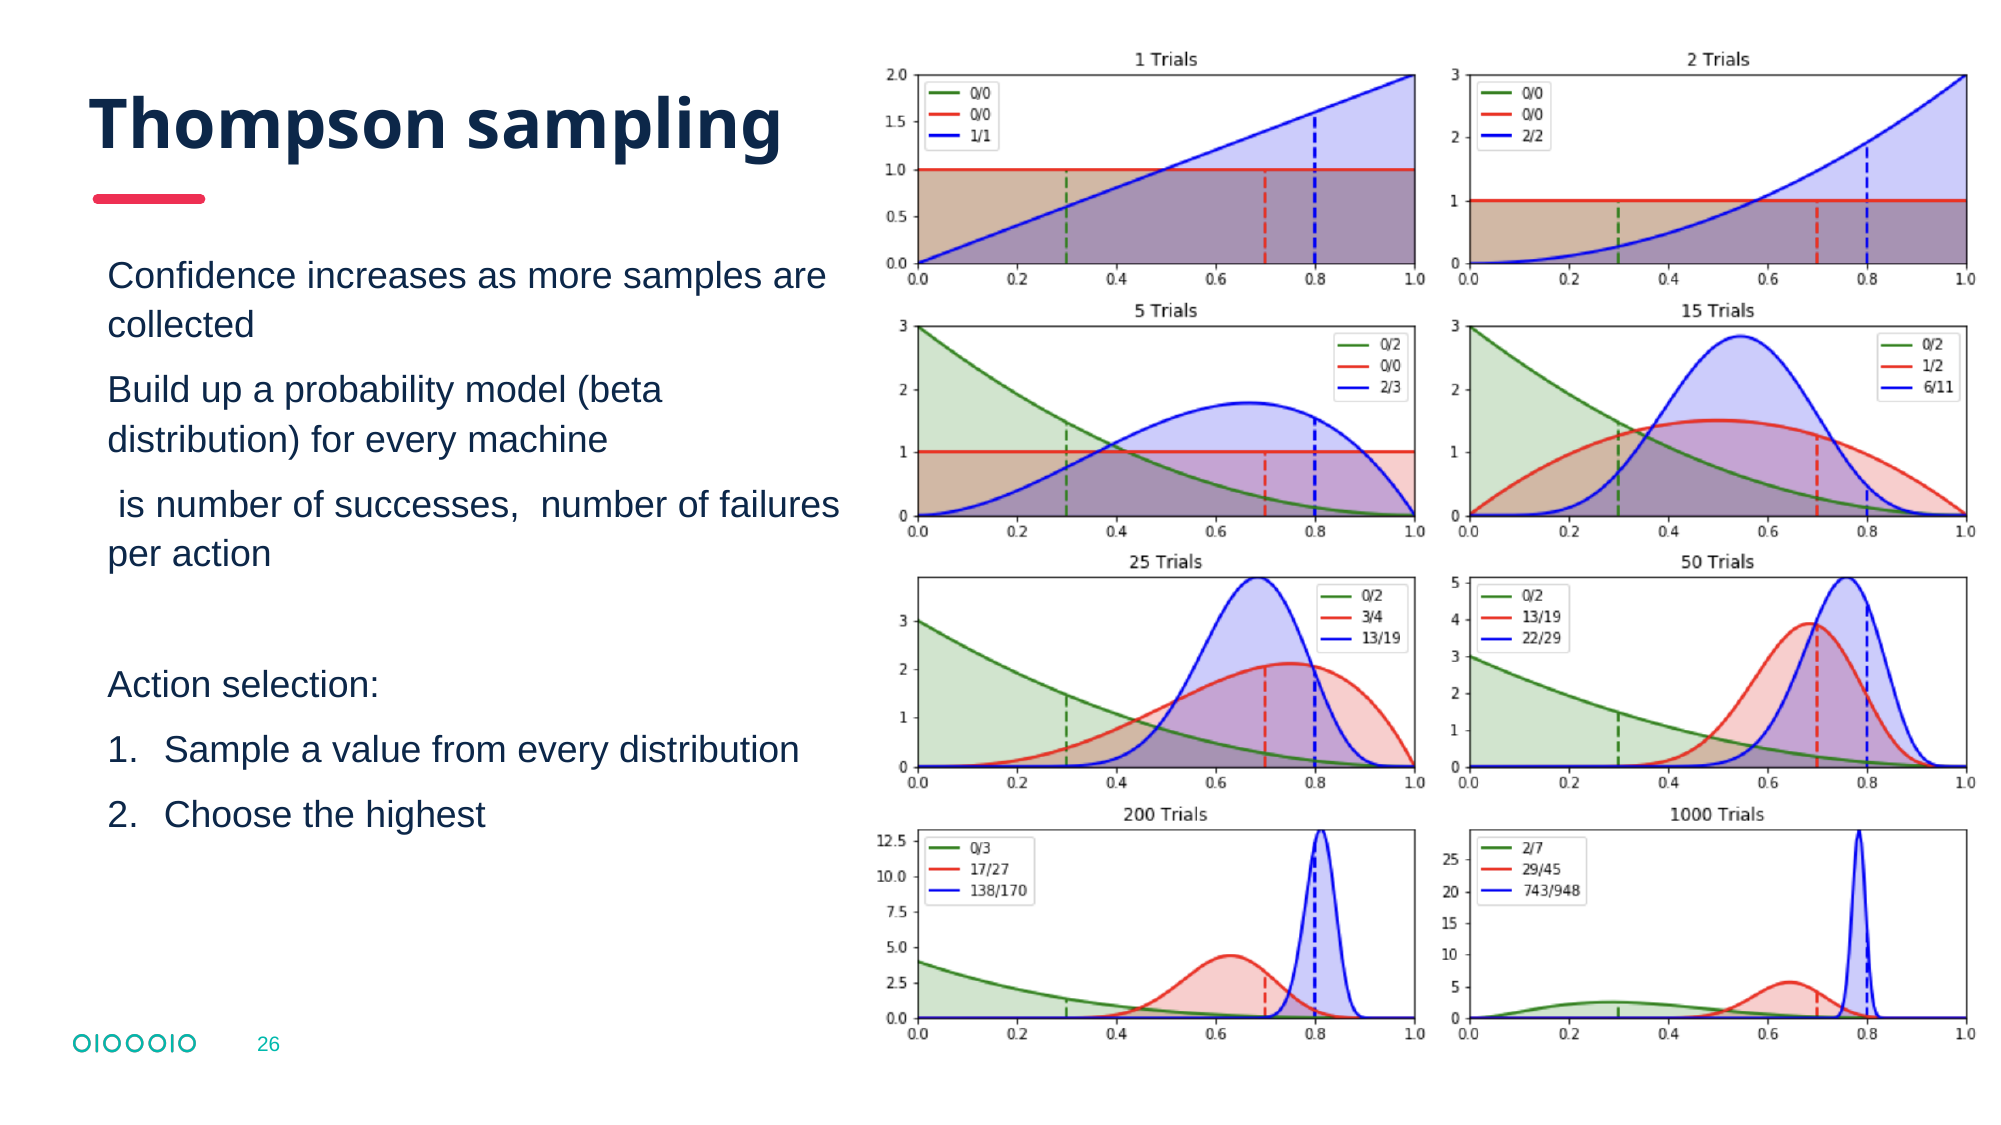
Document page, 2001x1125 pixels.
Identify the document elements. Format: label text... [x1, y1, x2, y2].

picture [73, 1034, 196, 1053]
title Thompson sampling [73, 73, 866, 179]
picture [871, 30, 1983, 1063]
slide_number 26 [220, 1013, 296, 1074]
